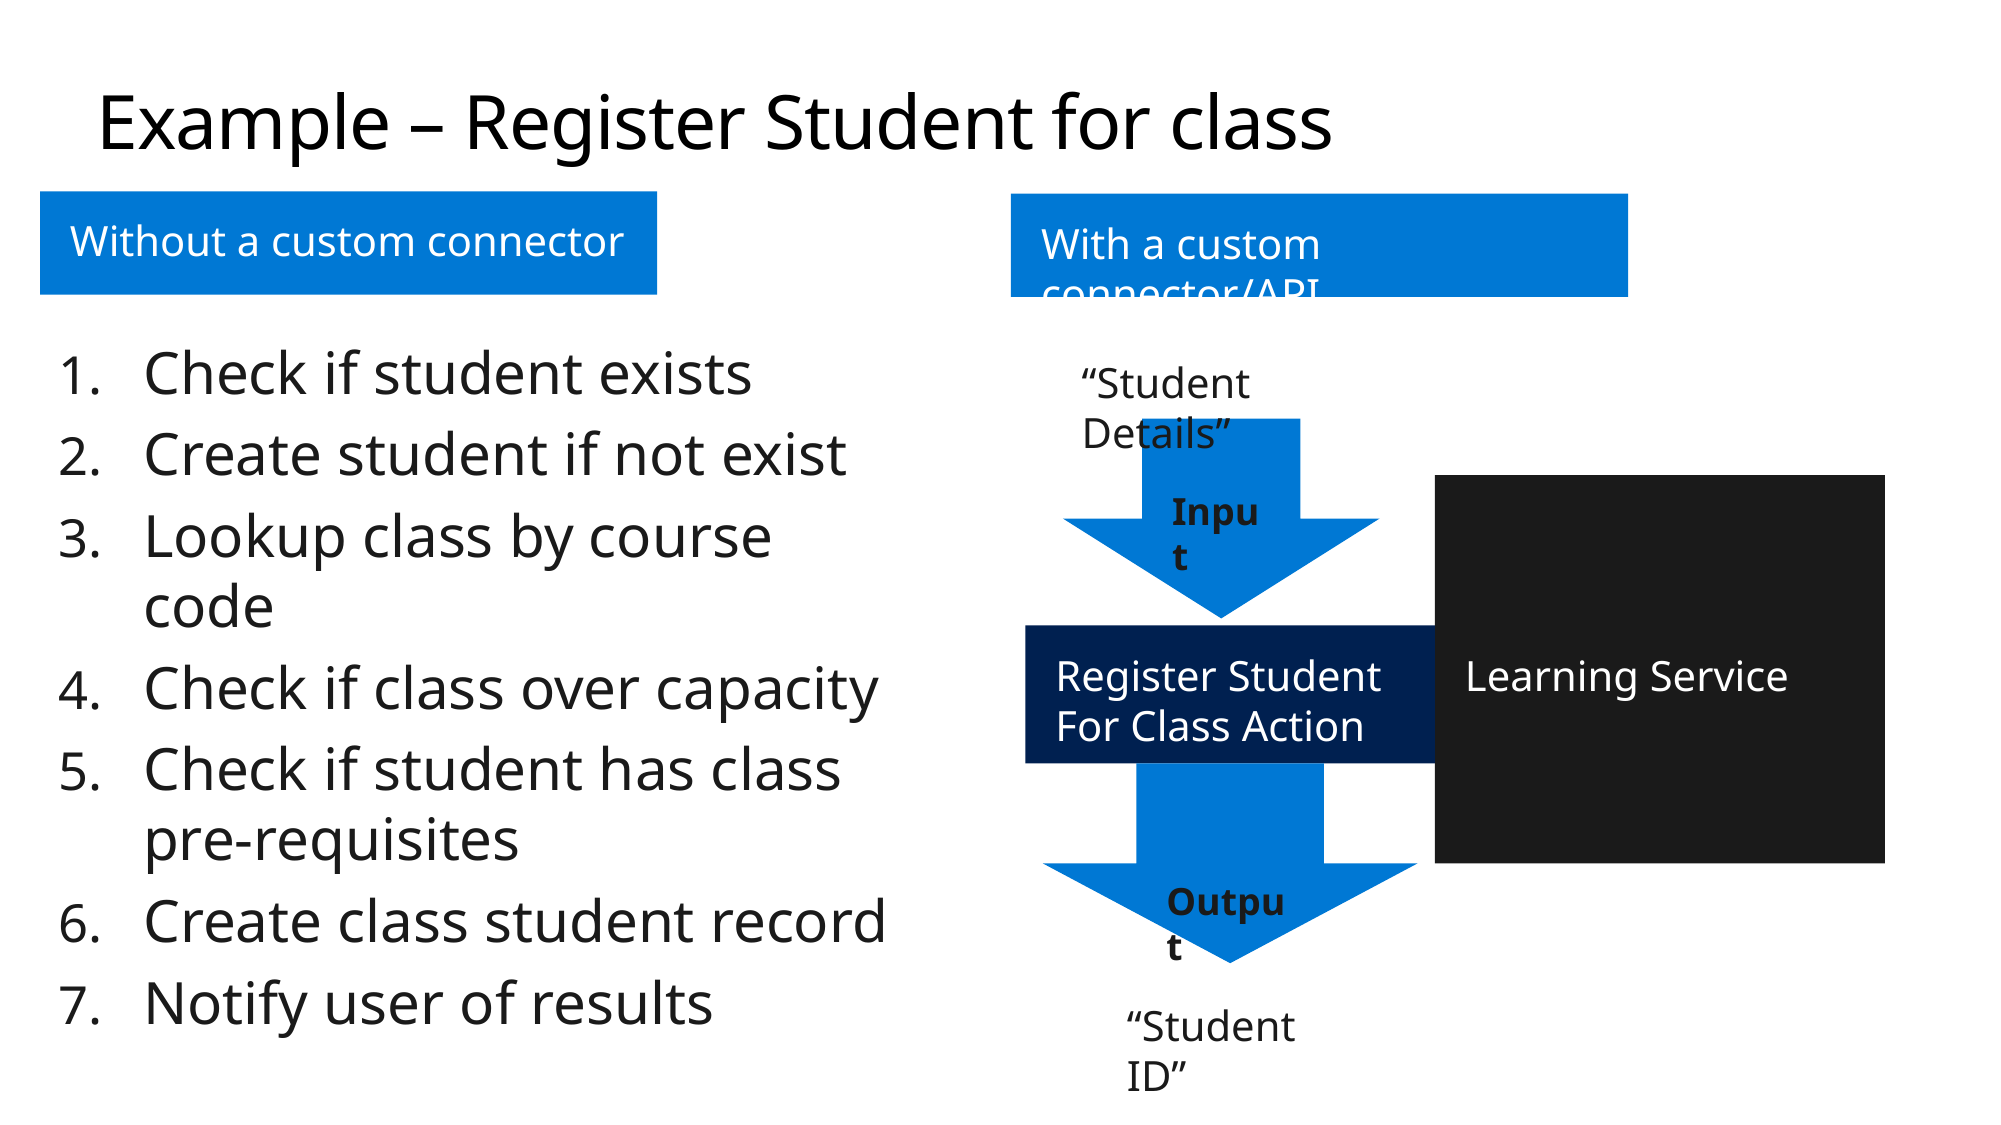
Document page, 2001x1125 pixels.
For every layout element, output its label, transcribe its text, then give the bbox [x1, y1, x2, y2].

text_box Input [1062, 457, 1381, 620]
text_box Check if student exists Create student if not exist Lookup class by course code Check if class over capacity Check if student has class pre-requisites Create class student record Notify user of results [44, 328, 927, 1076]
text_box Register Student For Class Action [1025, 625, 1435, 764]
text_box Output [1041, 762, 1419, 964]
text_box With a custom connector/API [1010, 193, 1629, 298]
text_box “Student Details” [1081, 356, 1399, 457]
text_box Without a custom connector [39, 191, 658, 295]
text_box “Student ID” [1126, 999, 1354, 1100]
title Example – Register Student for class [96, 75, 1904, 166]
text_box Learning Service [1434, 475, 1885, 864]
